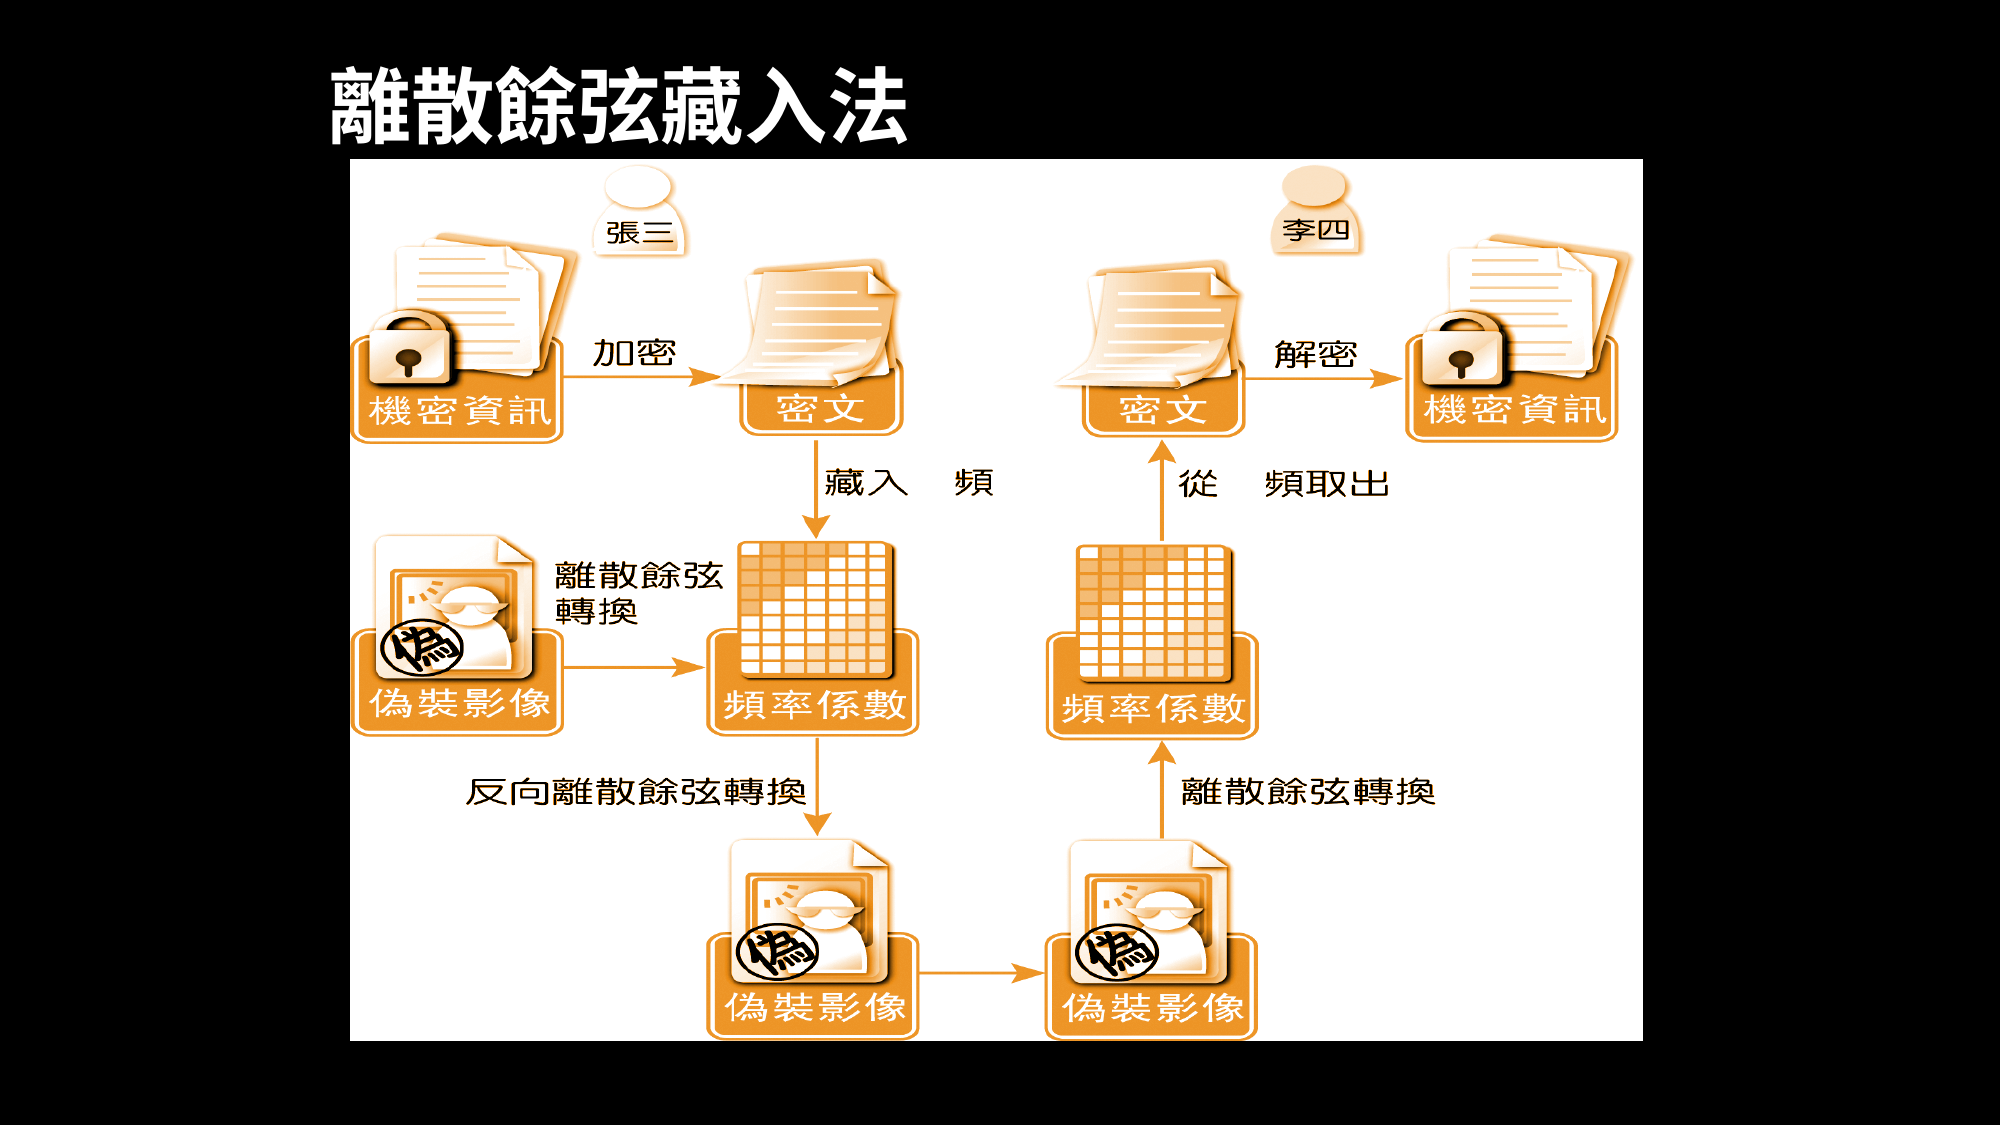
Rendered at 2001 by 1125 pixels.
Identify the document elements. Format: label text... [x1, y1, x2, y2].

picture [349, 159, 1643, 1041]
text_box 離散餘弦藏入法 [313, 45, 1687, 163]
